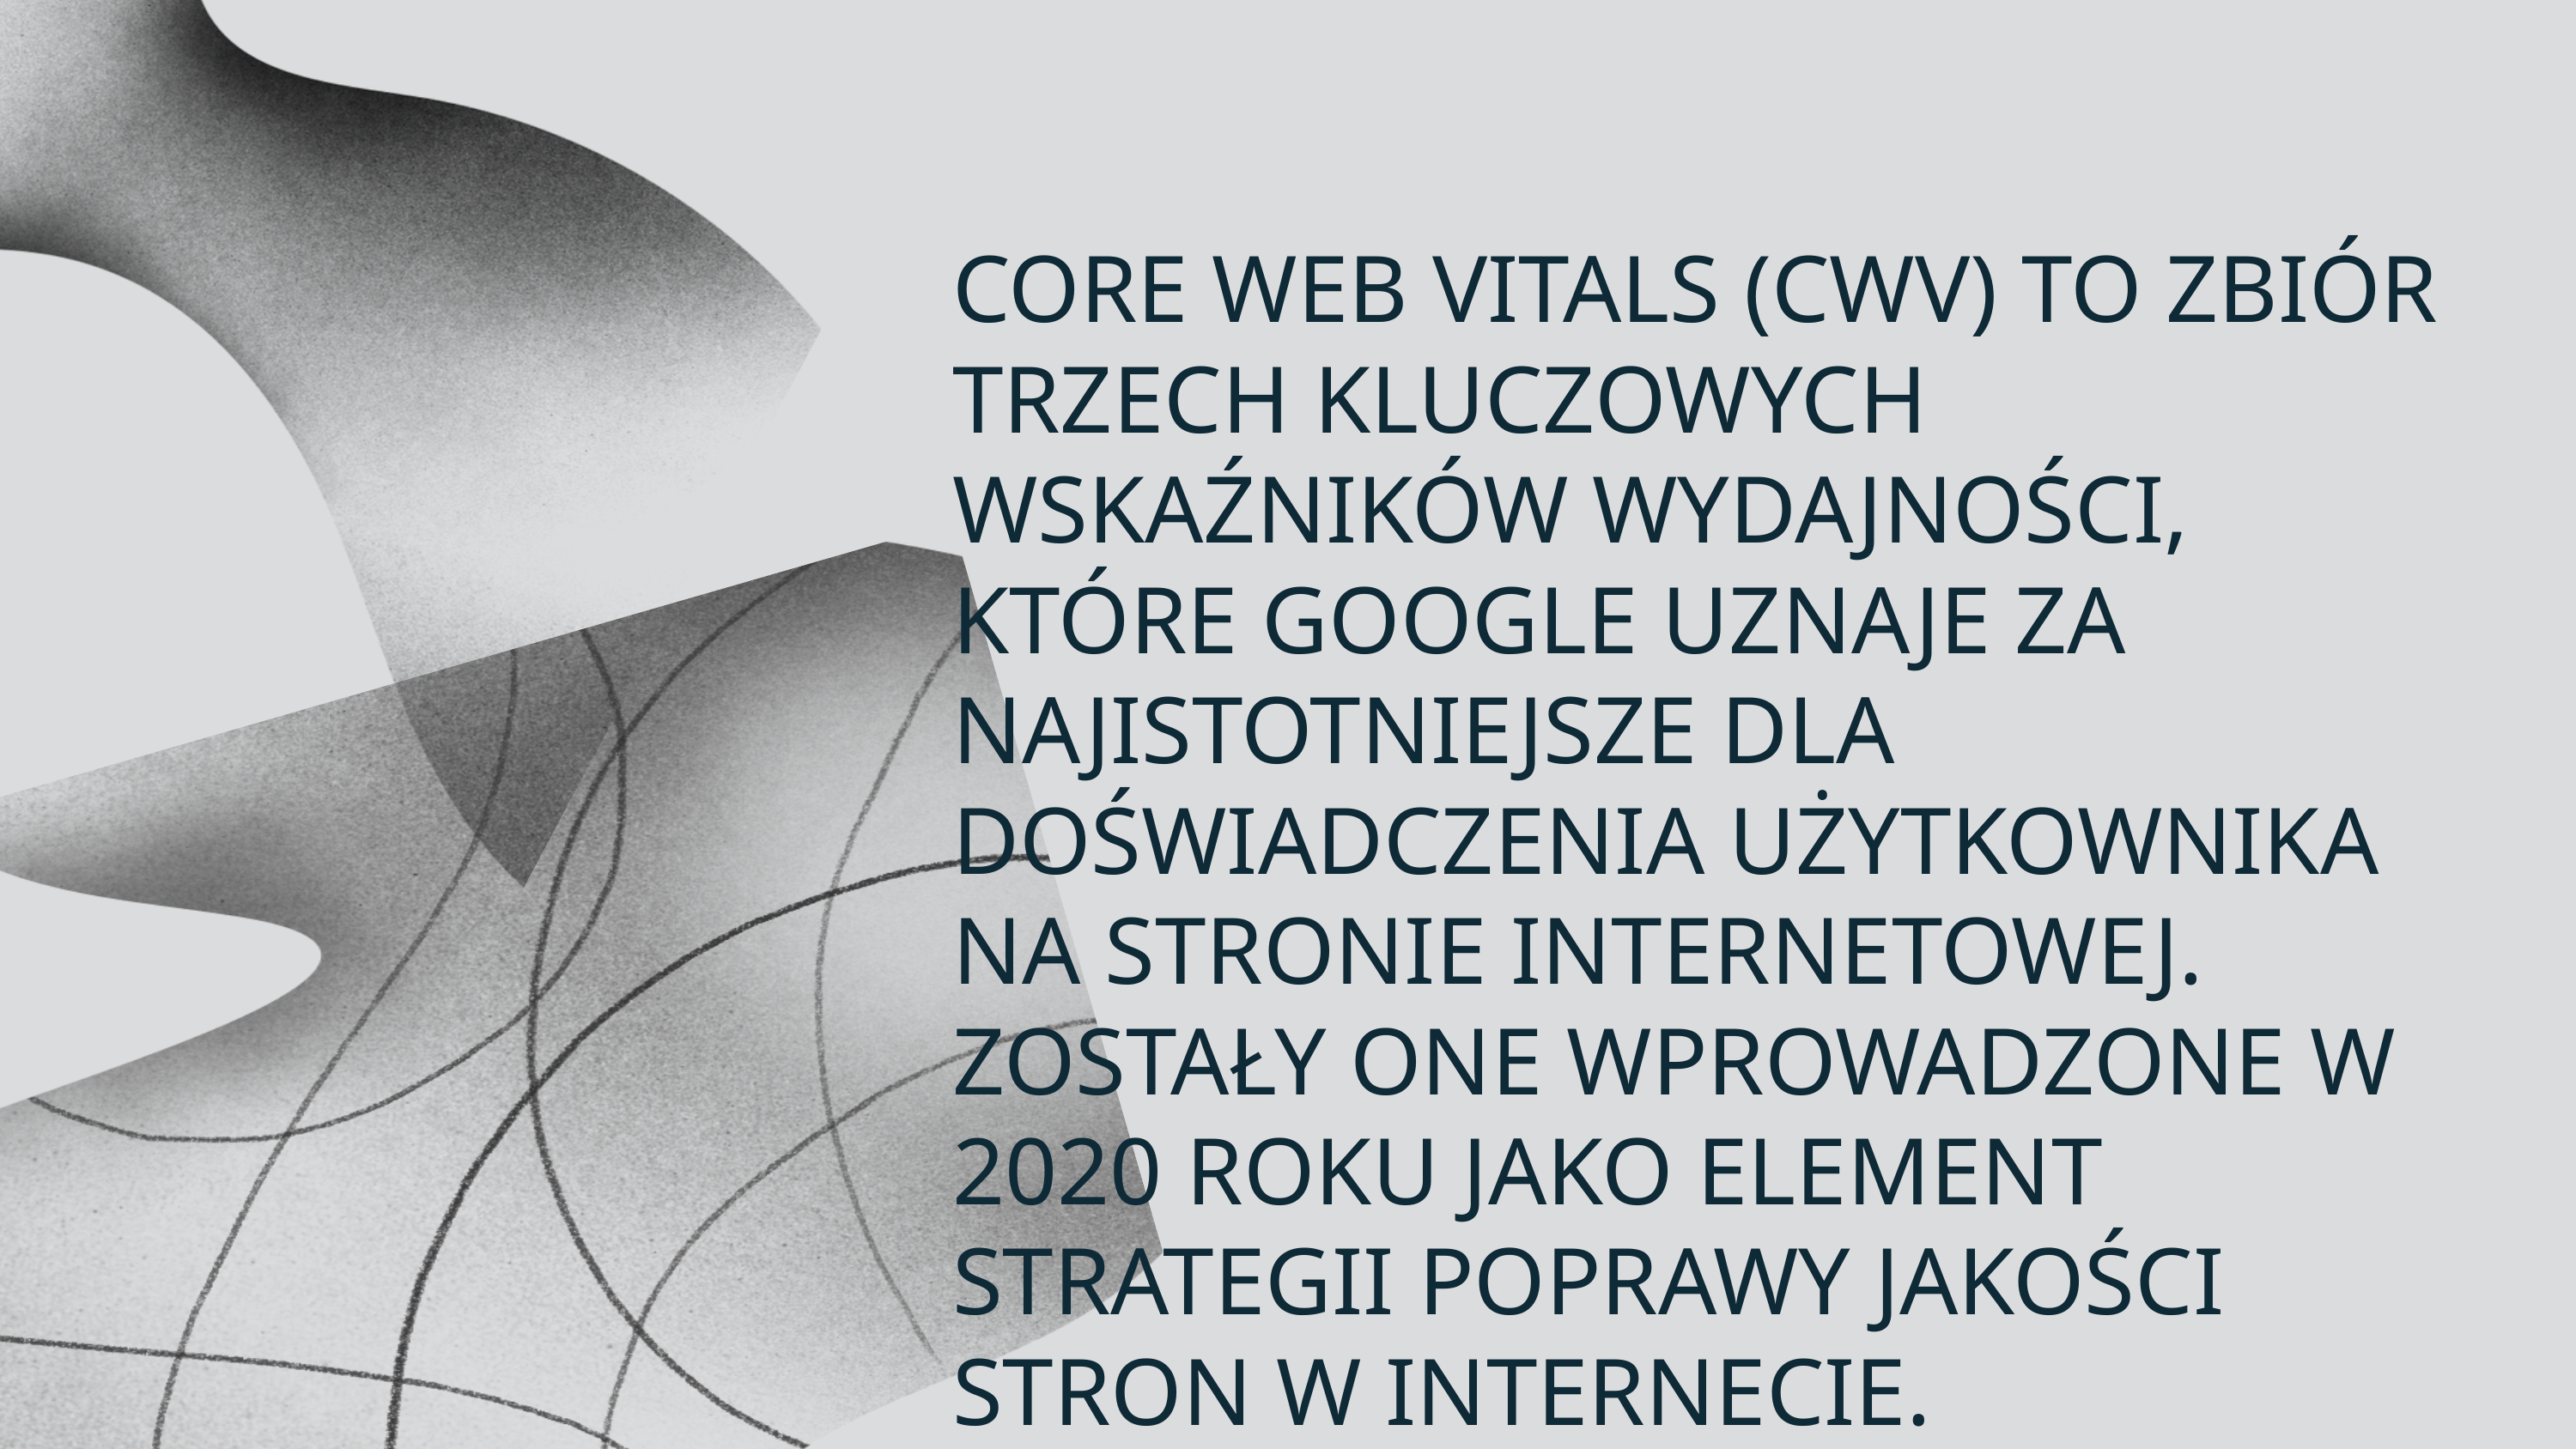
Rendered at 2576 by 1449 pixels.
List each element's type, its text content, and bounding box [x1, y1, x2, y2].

text_box [0, 0, 953, 777]
text_box [0, 522, 1220, 1449]
text_box CORE WEB VITALS (CWV) TO ZBIÓR TRZECH KLUCZOWYCH WSKAŹNIKÓW WYDAJNOŚCI, KTÓRE GOOGLE UZNAJE ZA NAJISTOTNIEJSZE DLA DOŚWIADCZENIA UŻYTKOWNIKA NA STRONIE INTERNETOWEJ. ZOSTAŁY ONE WPROWADZONE W 2020 ROKU JAKO ELEMENT STRATEGII POPRAWY JAKOŚCI STRON W INTERNECIE. [952, 230, 2458, 1444]
